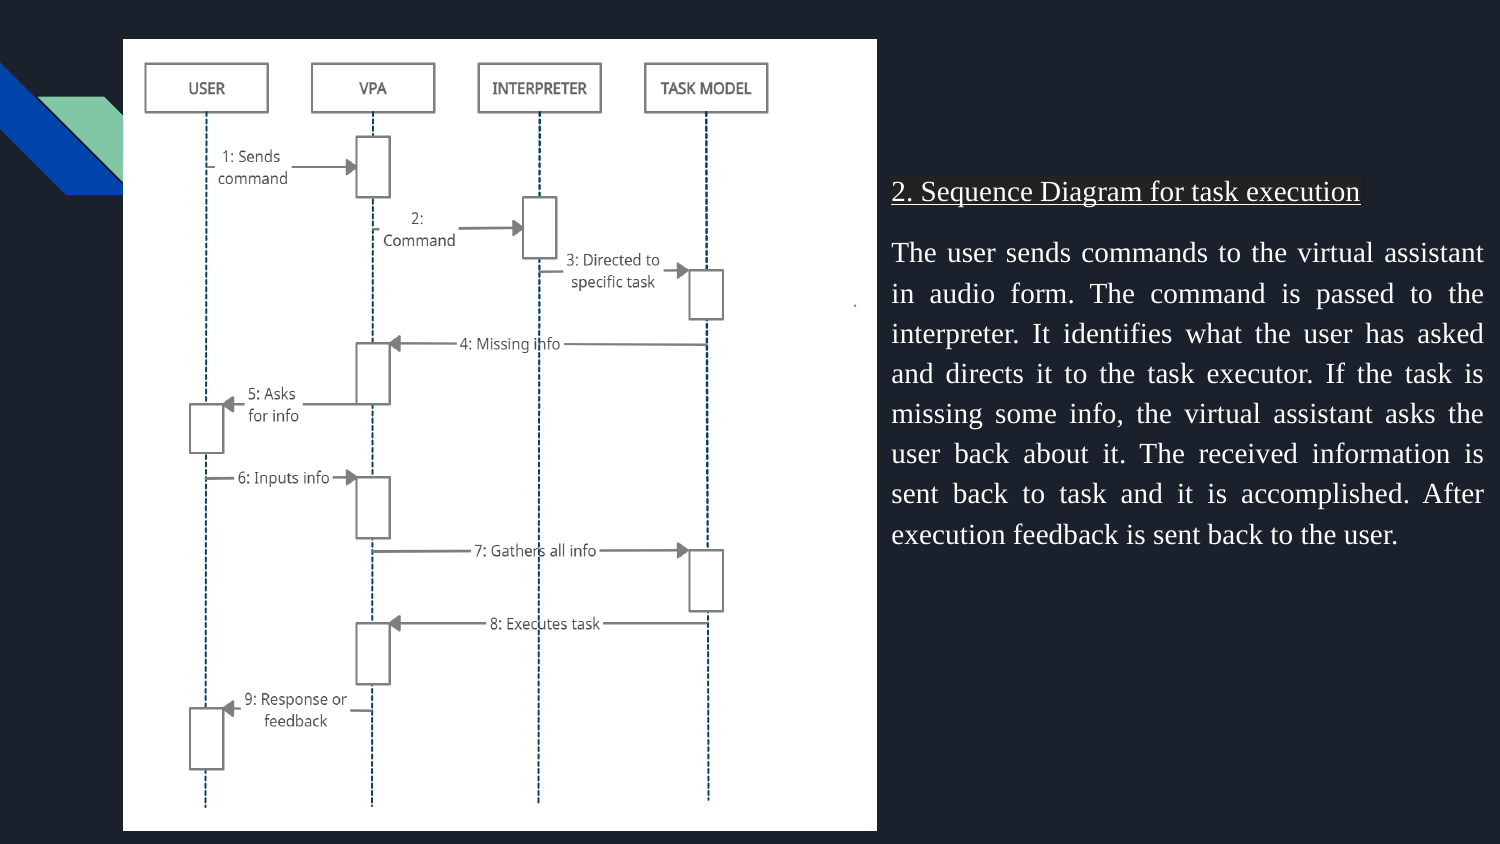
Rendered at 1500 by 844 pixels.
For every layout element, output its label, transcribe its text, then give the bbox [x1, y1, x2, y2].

picture [123, 38, 877, 831]
list 2. Sequence Diagram for task execution The user sends commands to the virtual assistant in audio form. The command is passed to the interpreter. It identifies what the user has asked and directs it to the task executor. If the task is missing some info, the virtual assistant asks the user back about it. The received information is sent back to task and it is accomplished. After execution feedback is sent back to the user. [880, 152, 1500, 741]
